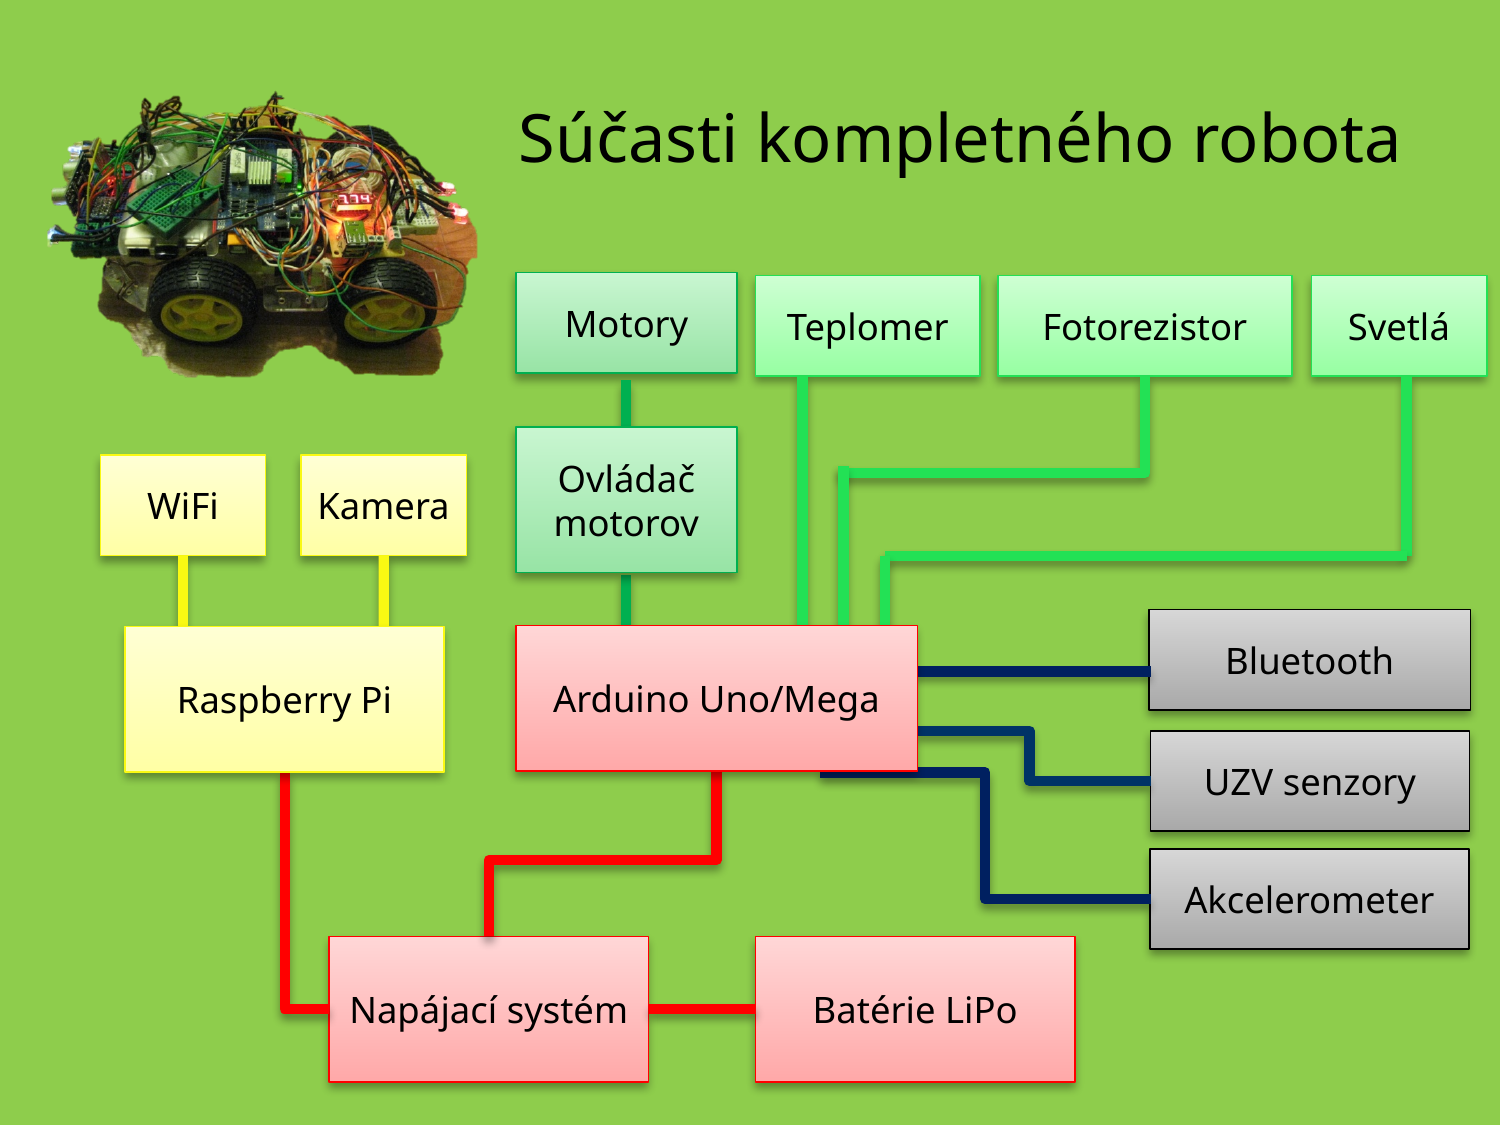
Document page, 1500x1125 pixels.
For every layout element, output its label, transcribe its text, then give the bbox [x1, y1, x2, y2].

text_box Teplomer [755, 275, 981, 377]
text_box Fotorezistor [997, 275, 1293, 377]
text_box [519, 739, 686, 968]
picture [0, 11, 536, 419]
text_box Bluetooth [1148, 609, 1471, 711]
text_box Ovládač motorov [515, 426, 738, 573]
text_box Kamera [300, 454, 467, 556]
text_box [917, 730, 1151, 772]
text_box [188, 868, 426, 914]
text_box Arduino Uno/Mega [515, 625, 918, 772]
text_box Batérie LiPo [755, 936, 1076, 1083]
text_box UZV senzory [1151, 730, 1470, 832]
text_box Motory [540, 272, 738, 374]
text_box Svetlá [1311, 275, 1488, 377]
text_box Akcelerometer [1149, 848, 1470, 950]
text_box Napájací systém [328, 936, 649, 1083]
text_box Súčasti kompletného robota [540, 88, 1483, 184]
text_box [819, 772, 1151, 900]
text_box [843, 375, 1146, 467]
text_box WiFi [100, 454, 266, 556]
text_box Raspberry Pi [124, 626, 445, 773]
